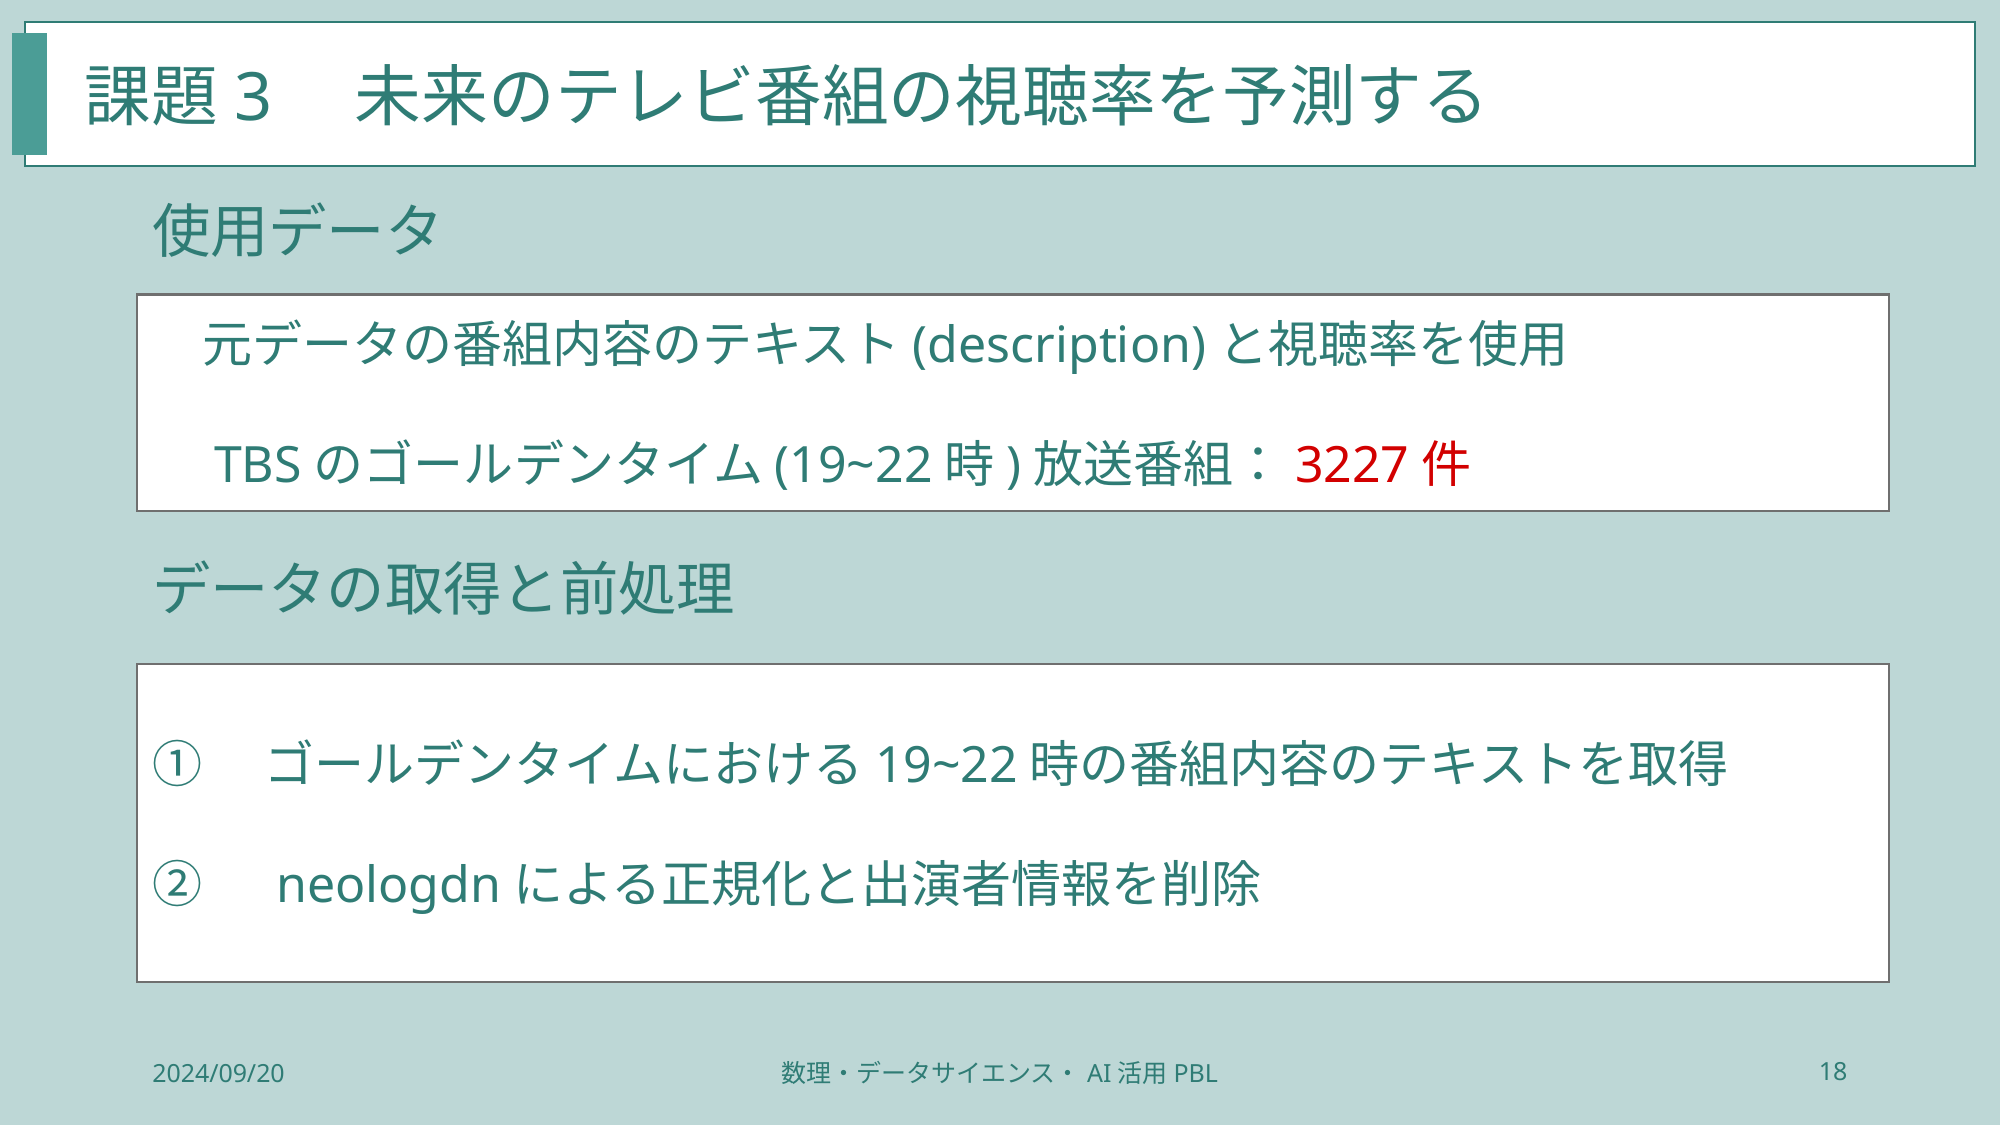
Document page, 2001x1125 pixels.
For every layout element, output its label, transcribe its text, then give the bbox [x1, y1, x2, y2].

text_box ① ゴールデンタイムにおける19~22時の番組内容のテキストを取得 ② neologdnによる正規化と出演者情報を削除 [136, 663, 1890, 983]
text_box 使用データ [137, 187, 1138, 272]
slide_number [137, 1042, 588, 1103]
text_box 元データの番組内容のテキスト(description)と視聴率を使用 TBSのゴールデンタイム(19~22時)放送番組：3227件 [136, 293, 1890, 512]
slide_number 18 [1412, 1042, 1863, 1103]
text_box 課題3 未来のテレビ番組の視聴率を予測する [69, 46, 1951, 141]
text_box データの取得と前処理 [137, 544, 1138, 630]
footer 数理・データサイエンス・AI活用PBL [662, 1042, 1338, 1103]
